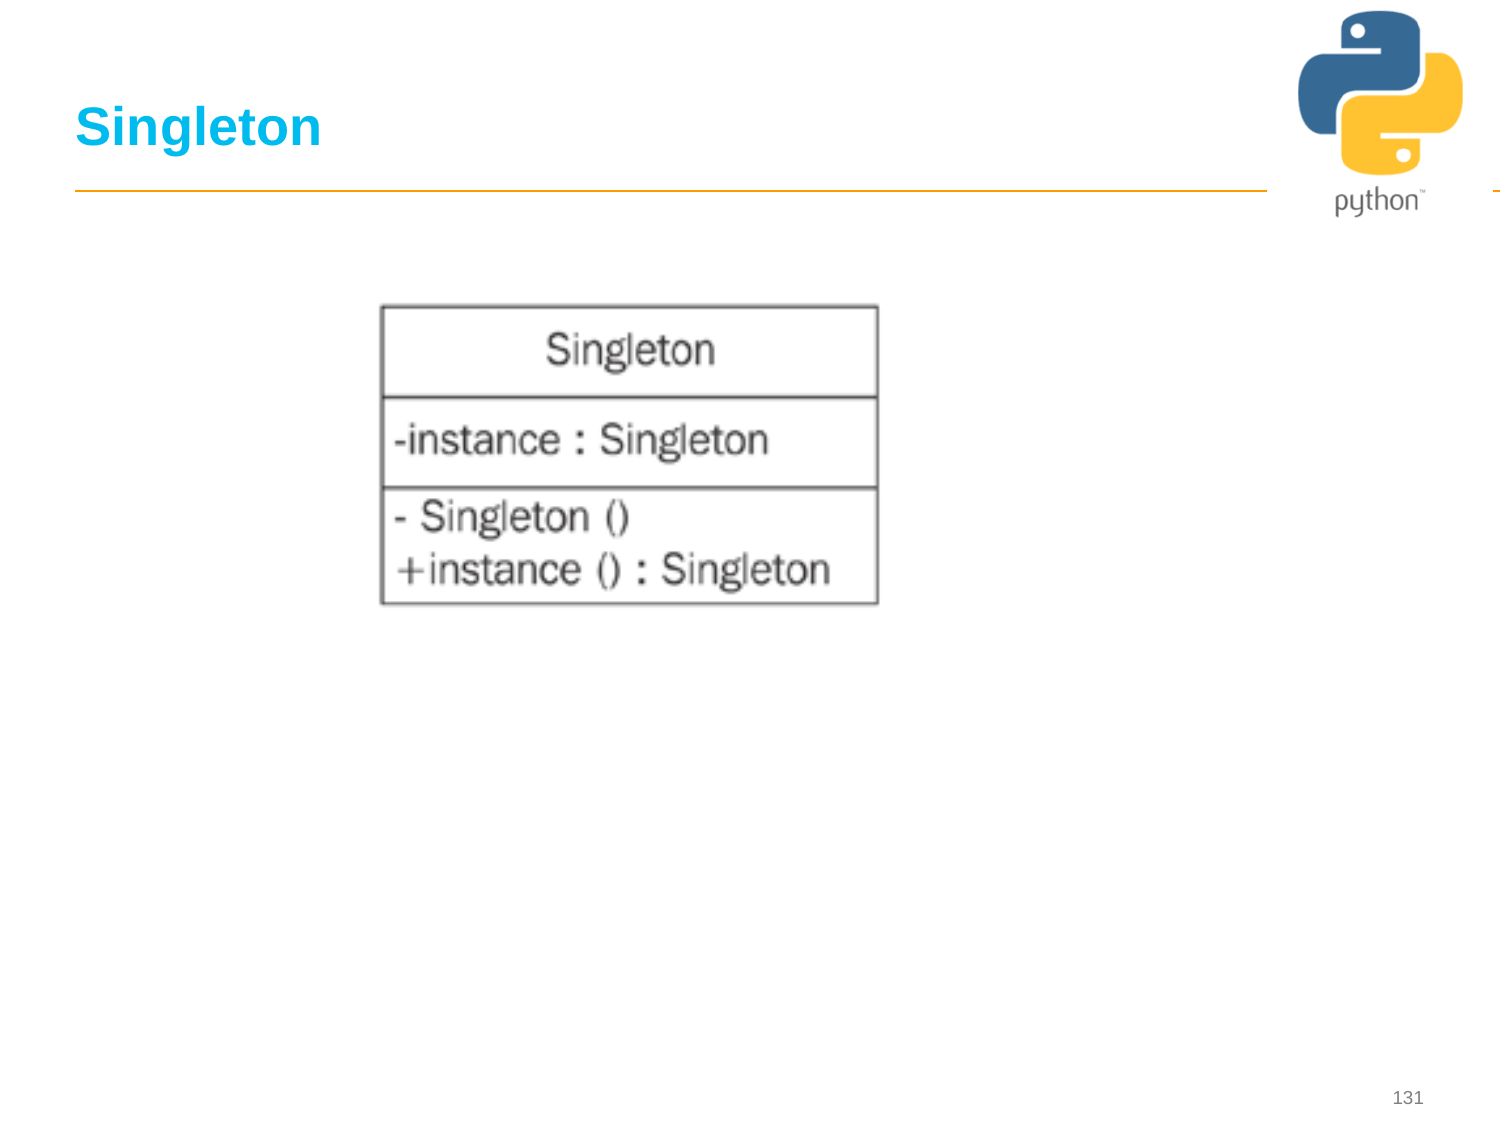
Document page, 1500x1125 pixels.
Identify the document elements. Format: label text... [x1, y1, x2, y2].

picture [1267, 5, 1493, 222]
picture [362, 299, 903, 613]
title Singleton [75, 27, 1422, 157]
